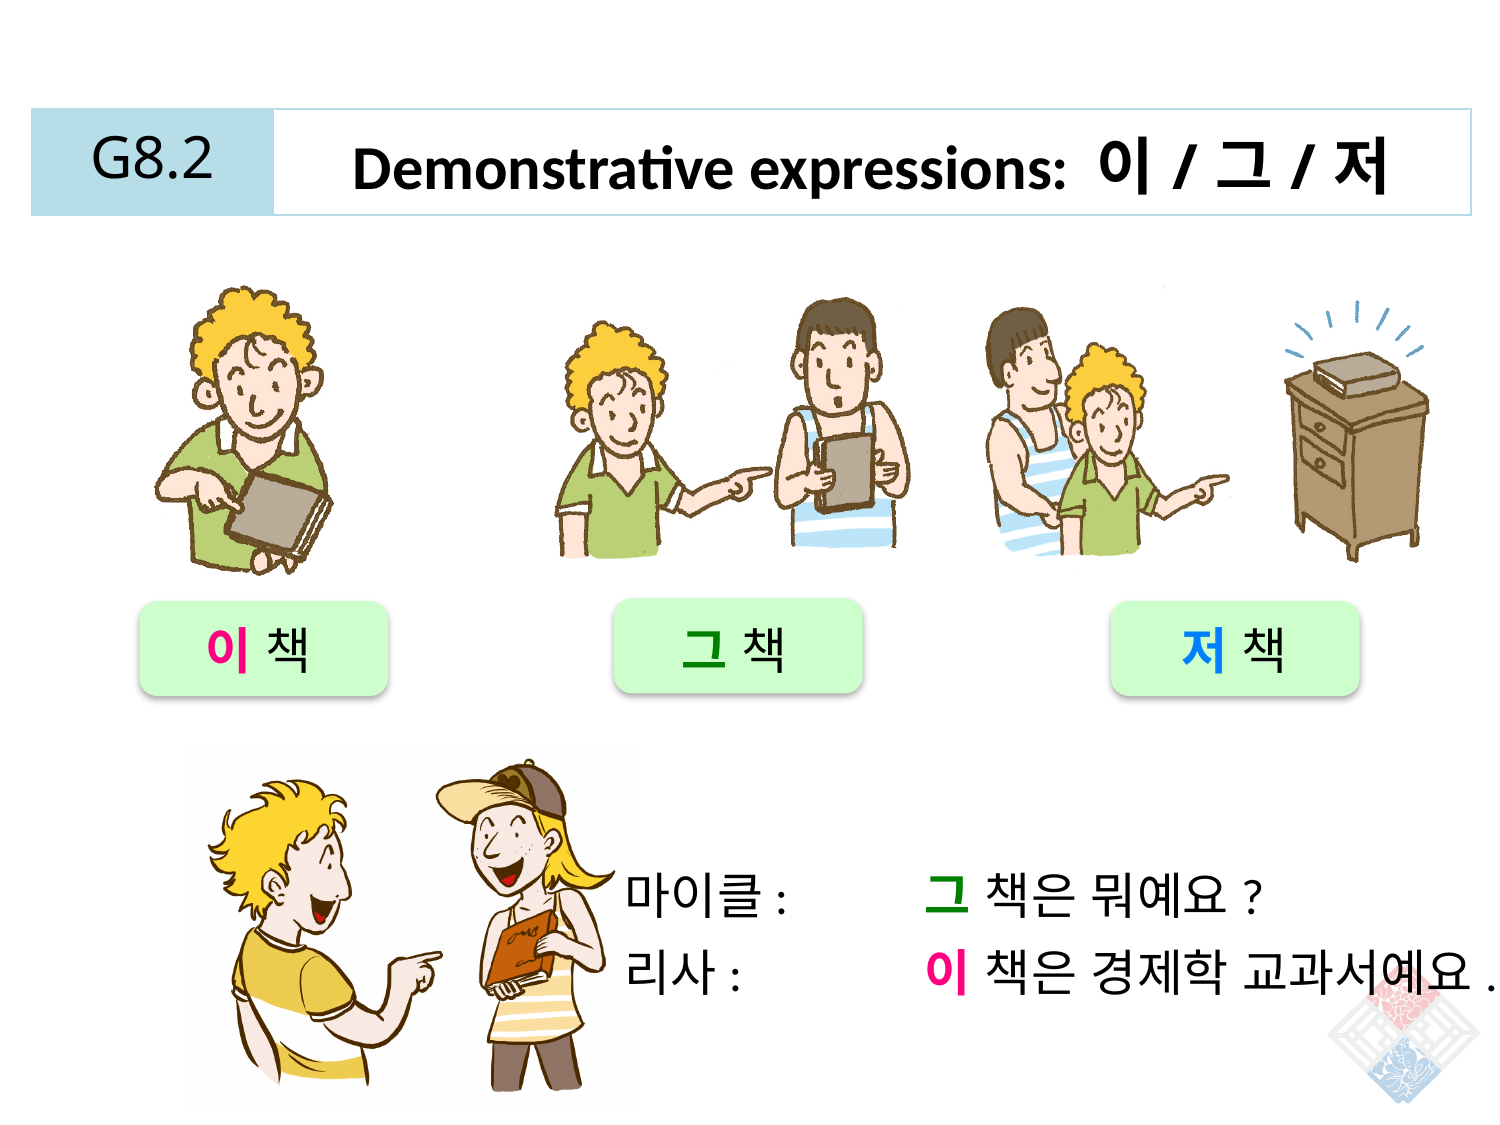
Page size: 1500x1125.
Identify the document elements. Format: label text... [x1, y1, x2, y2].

text_box [1113, 603, 1358, 694]
picture [136, 276, 351, 581]
table_header G8.2 [32, 110, 272, 214]
text_box [141, 603, 386, 694]
text_box 저 책 [1166, 611, 1302, 687]
picture [188, 745, 639, 1110]
text_box 마이클: 그 책은 뭐예요? 리사: 이 책은 경제학 교과서예요. [643, 840, 1500, 1009]
text_box 이 책 [190, 611, 327, 687]
text_box 그 책 [666, 611, 803, 687]
picture [971, 276, 1449, 581]
text_box [616, 600, 861, 692]
table_header Demonstrative expressions: 이/그/저 [274, 110, 1470, 214]
picture [525, 276, 931, 581]
